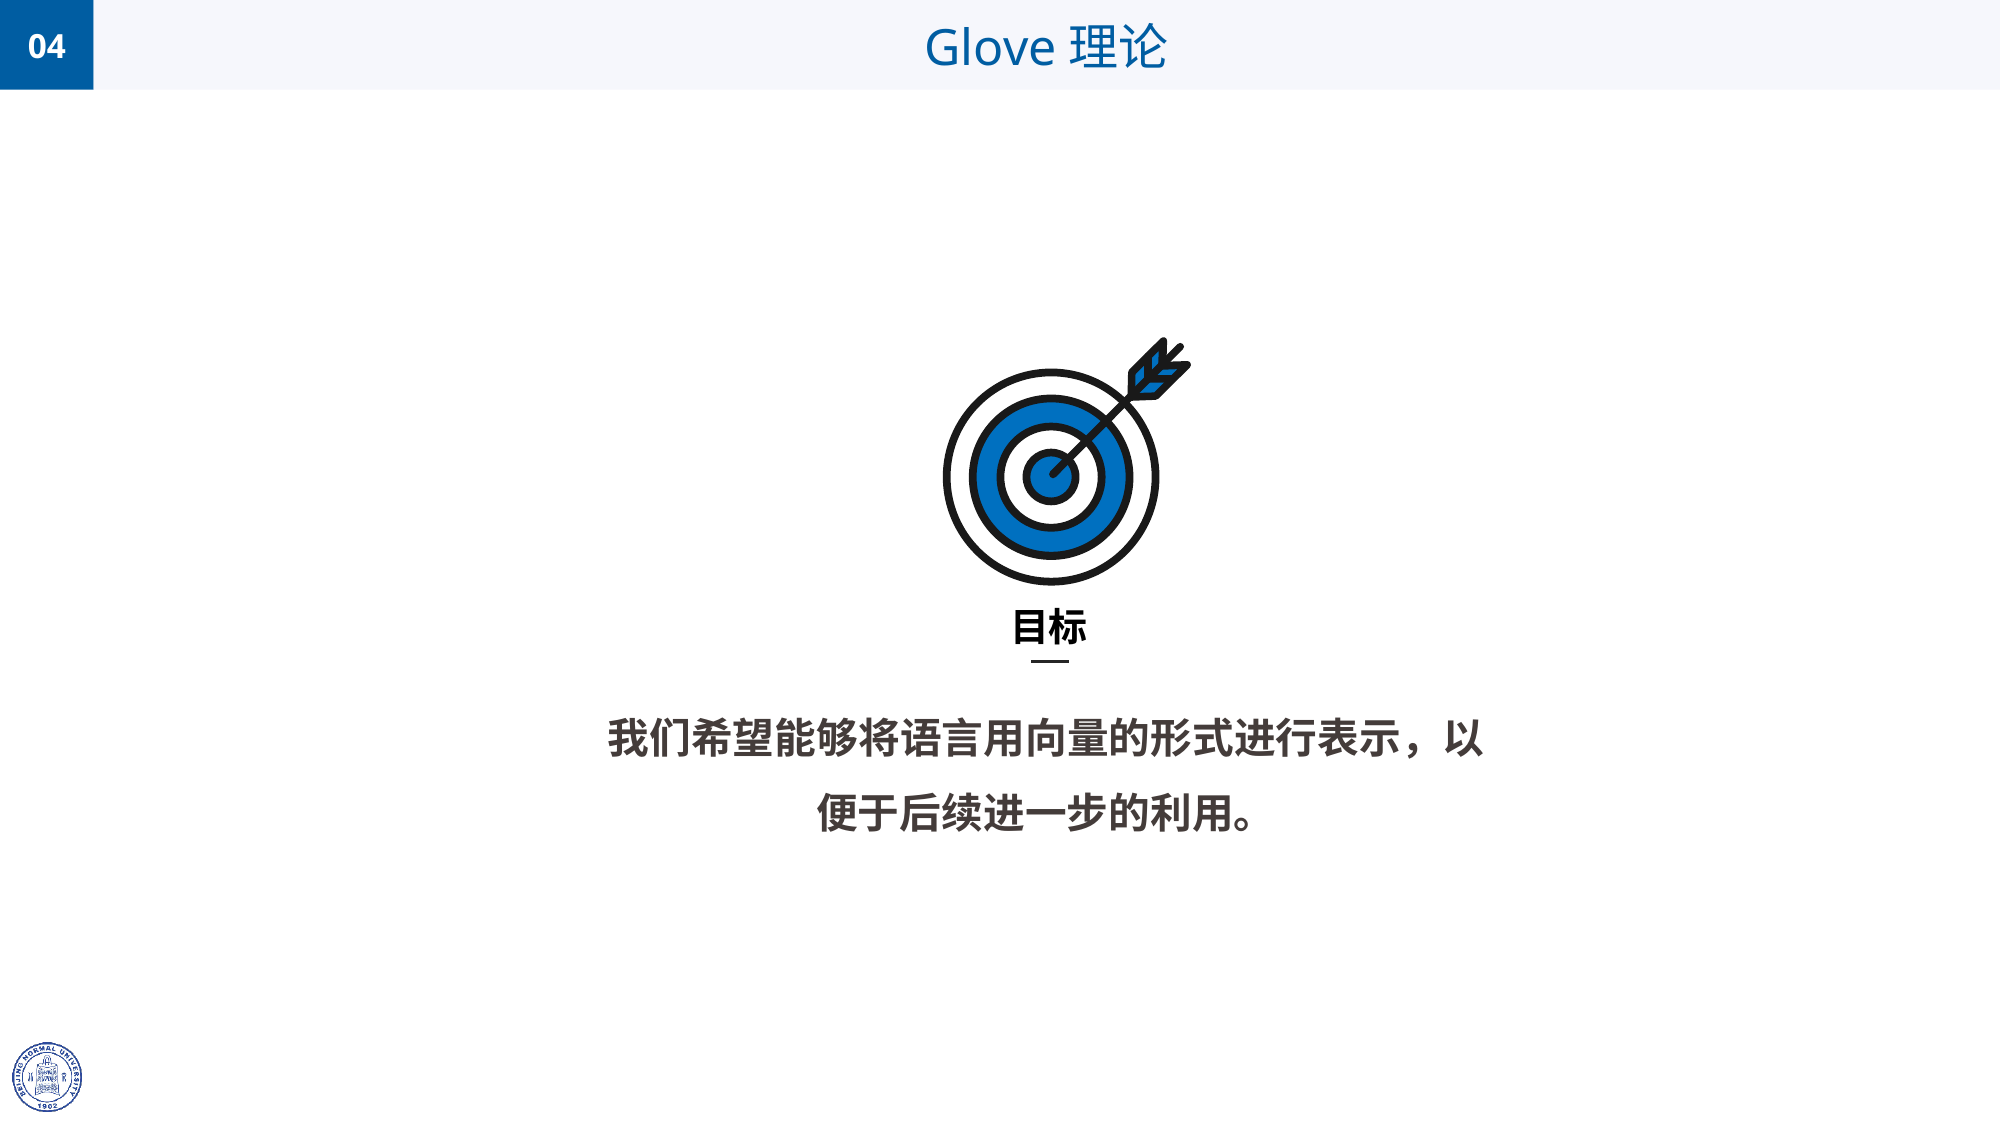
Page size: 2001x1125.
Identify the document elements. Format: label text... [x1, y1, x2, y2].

text_box 我们希望能够将语言用向量的形式进行表示，以便于后续进一步的利用。 [577, 679, 1515, 845]
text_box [942, 336, 1191, 586]
text_box Glove理论 [93, 0, 2000, 91]
picture [12, 1042, 82, 1112]
text_box 04 [0, 0, 93, 91]
text_box 目标 [773, 595, 1324, 657]
